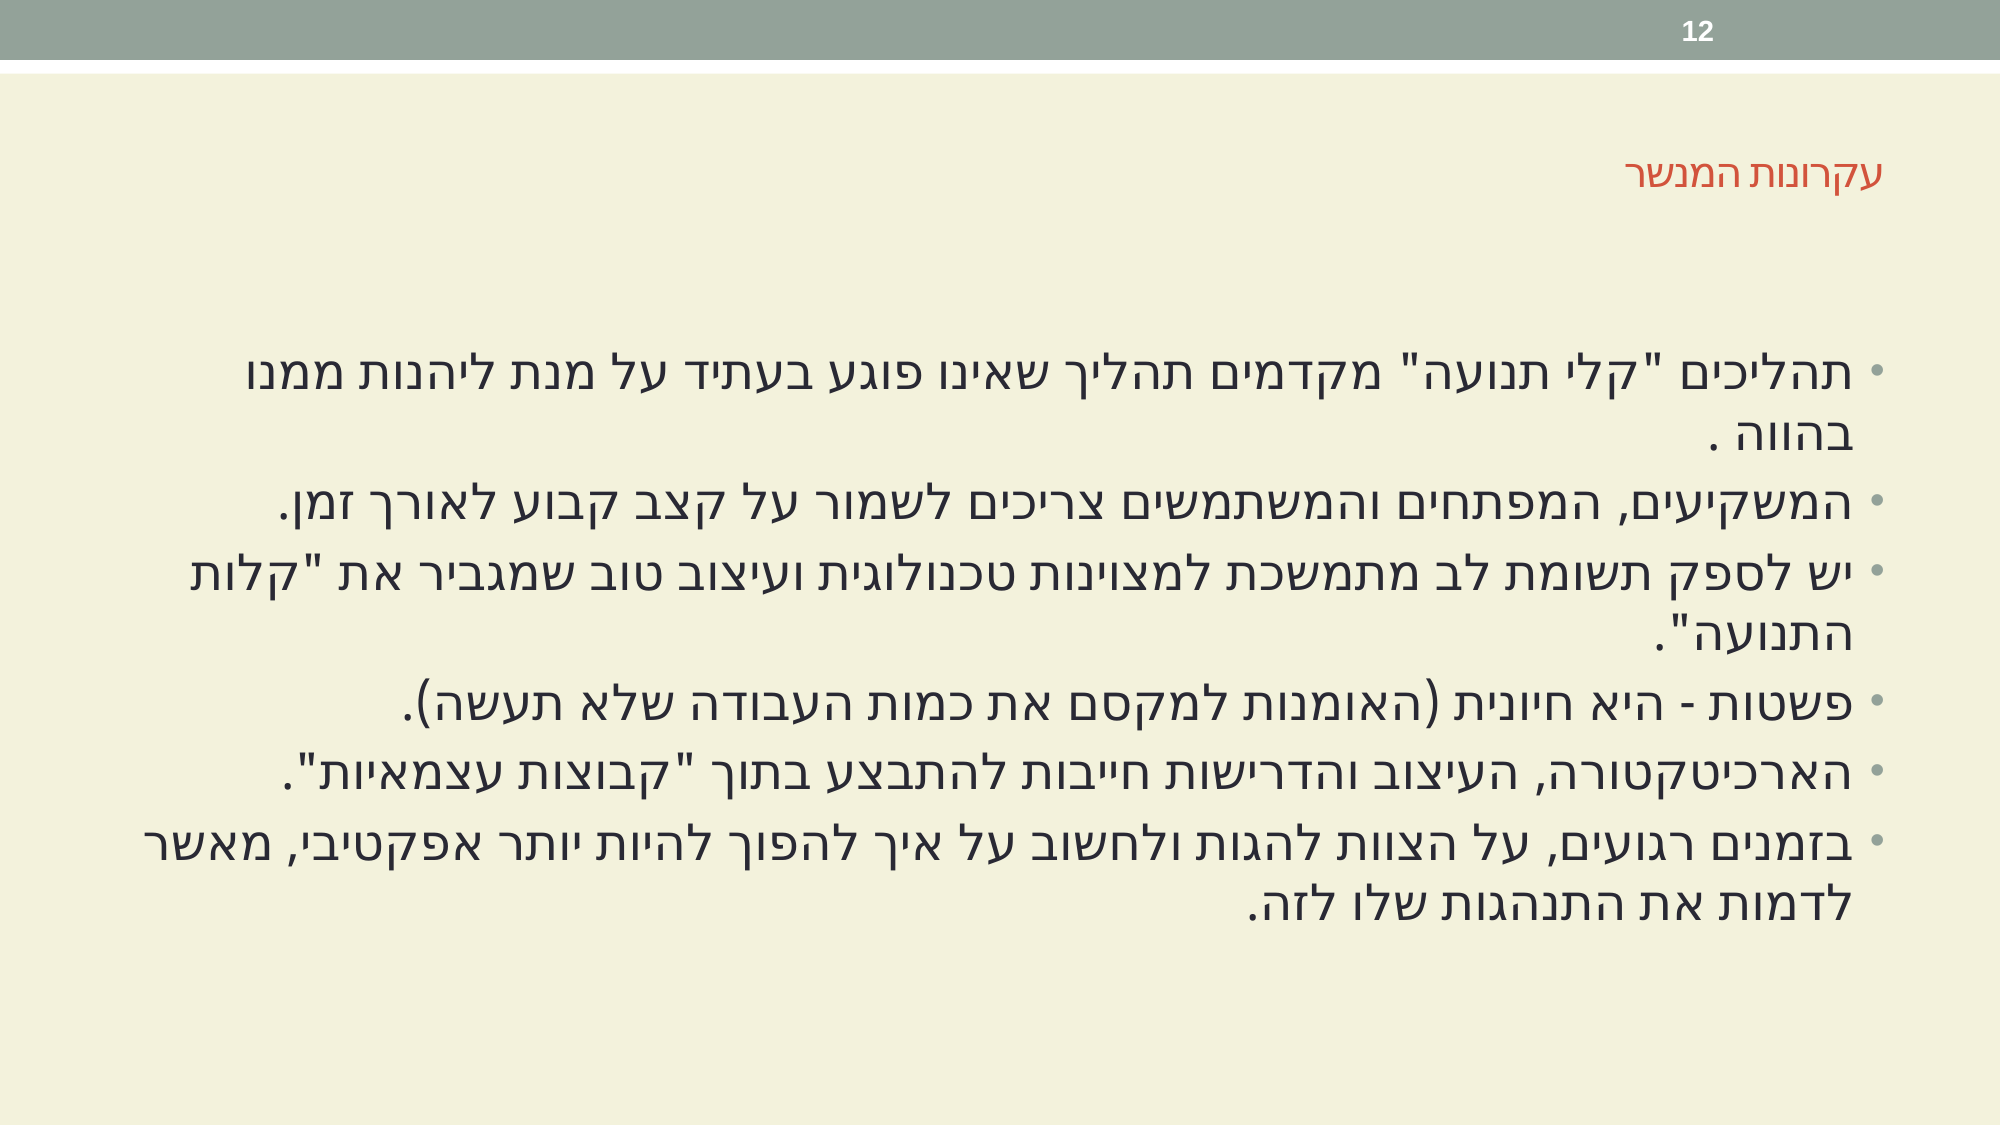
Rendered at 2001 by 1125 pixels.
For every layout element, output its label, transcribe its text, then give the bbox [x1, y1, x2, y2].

slide_number 12 [1666, 3, 1900, 57]
list תהליכים "קלי תנועה" מקדמים תהליך שאינו פוגע בעתיד על מנת ליהנות ממנו בהווה . המשקיעים, המפתחים והמשתמשים צריכים לשמור על קצב קבוע לאורך זמן. יש לספק תשומת לב מתמשכת למצוינות טכנולוגית ועיצוב טוב שמגביר את "קלות התנועה". פשטות - היא חיונית (האומנות למקסם את כמות העבודה שלא תעשה). הארכיטקטורה, העיצוב והדרישות חייבות להתבצע בתוך "קבוצות עצמאיות". בזמנים רגועים, על הצוות להגות ולחשוב על איך להפוך להיות יותר אפקטיבי, מאשר לדמות את התנהגות שלו לזה. [99, 262, 1900, 1063]
title עקרונות המנשר [99, 87, 1900, 250]
